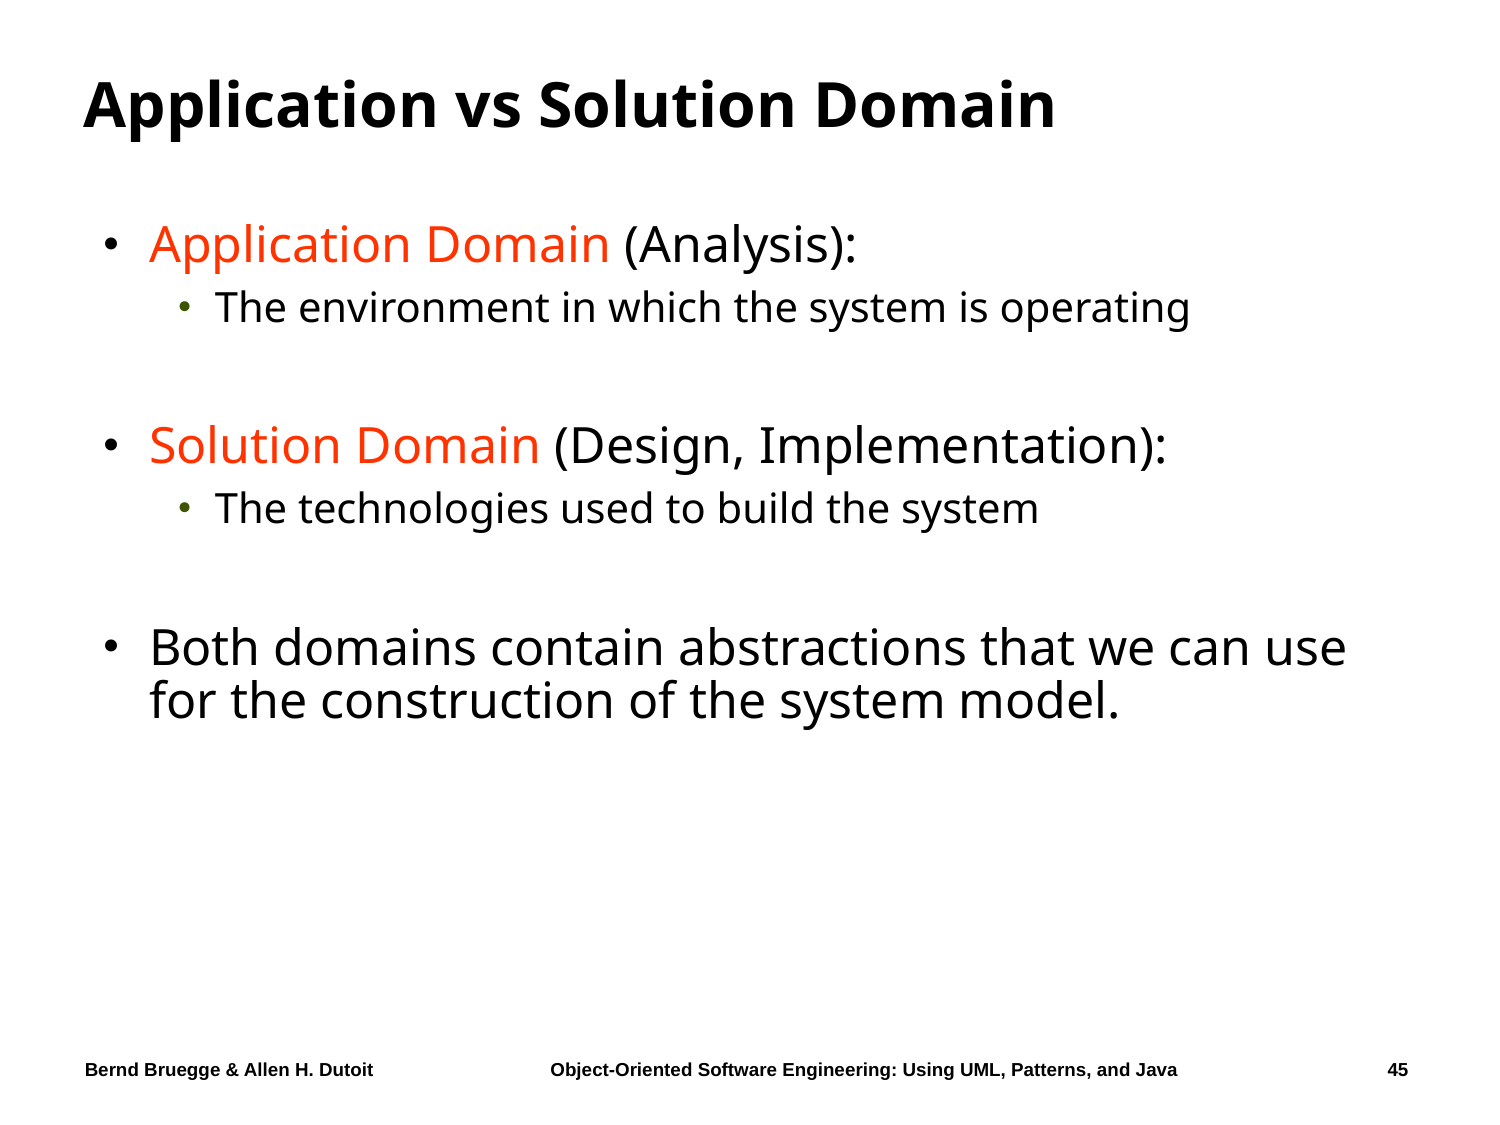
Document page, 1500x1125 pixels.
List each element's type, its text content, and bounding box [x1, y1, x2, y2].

list Application Domain (Analysis): The environment in which the system is operating Solution Domain (Design, Implementation): The technologies used to build the system Both domains contain abstractions that we can use for the construction of the system model. [87, 212, 1400, 1000]
title Application vs Solution Domain [68, 36, 1407, 179]
